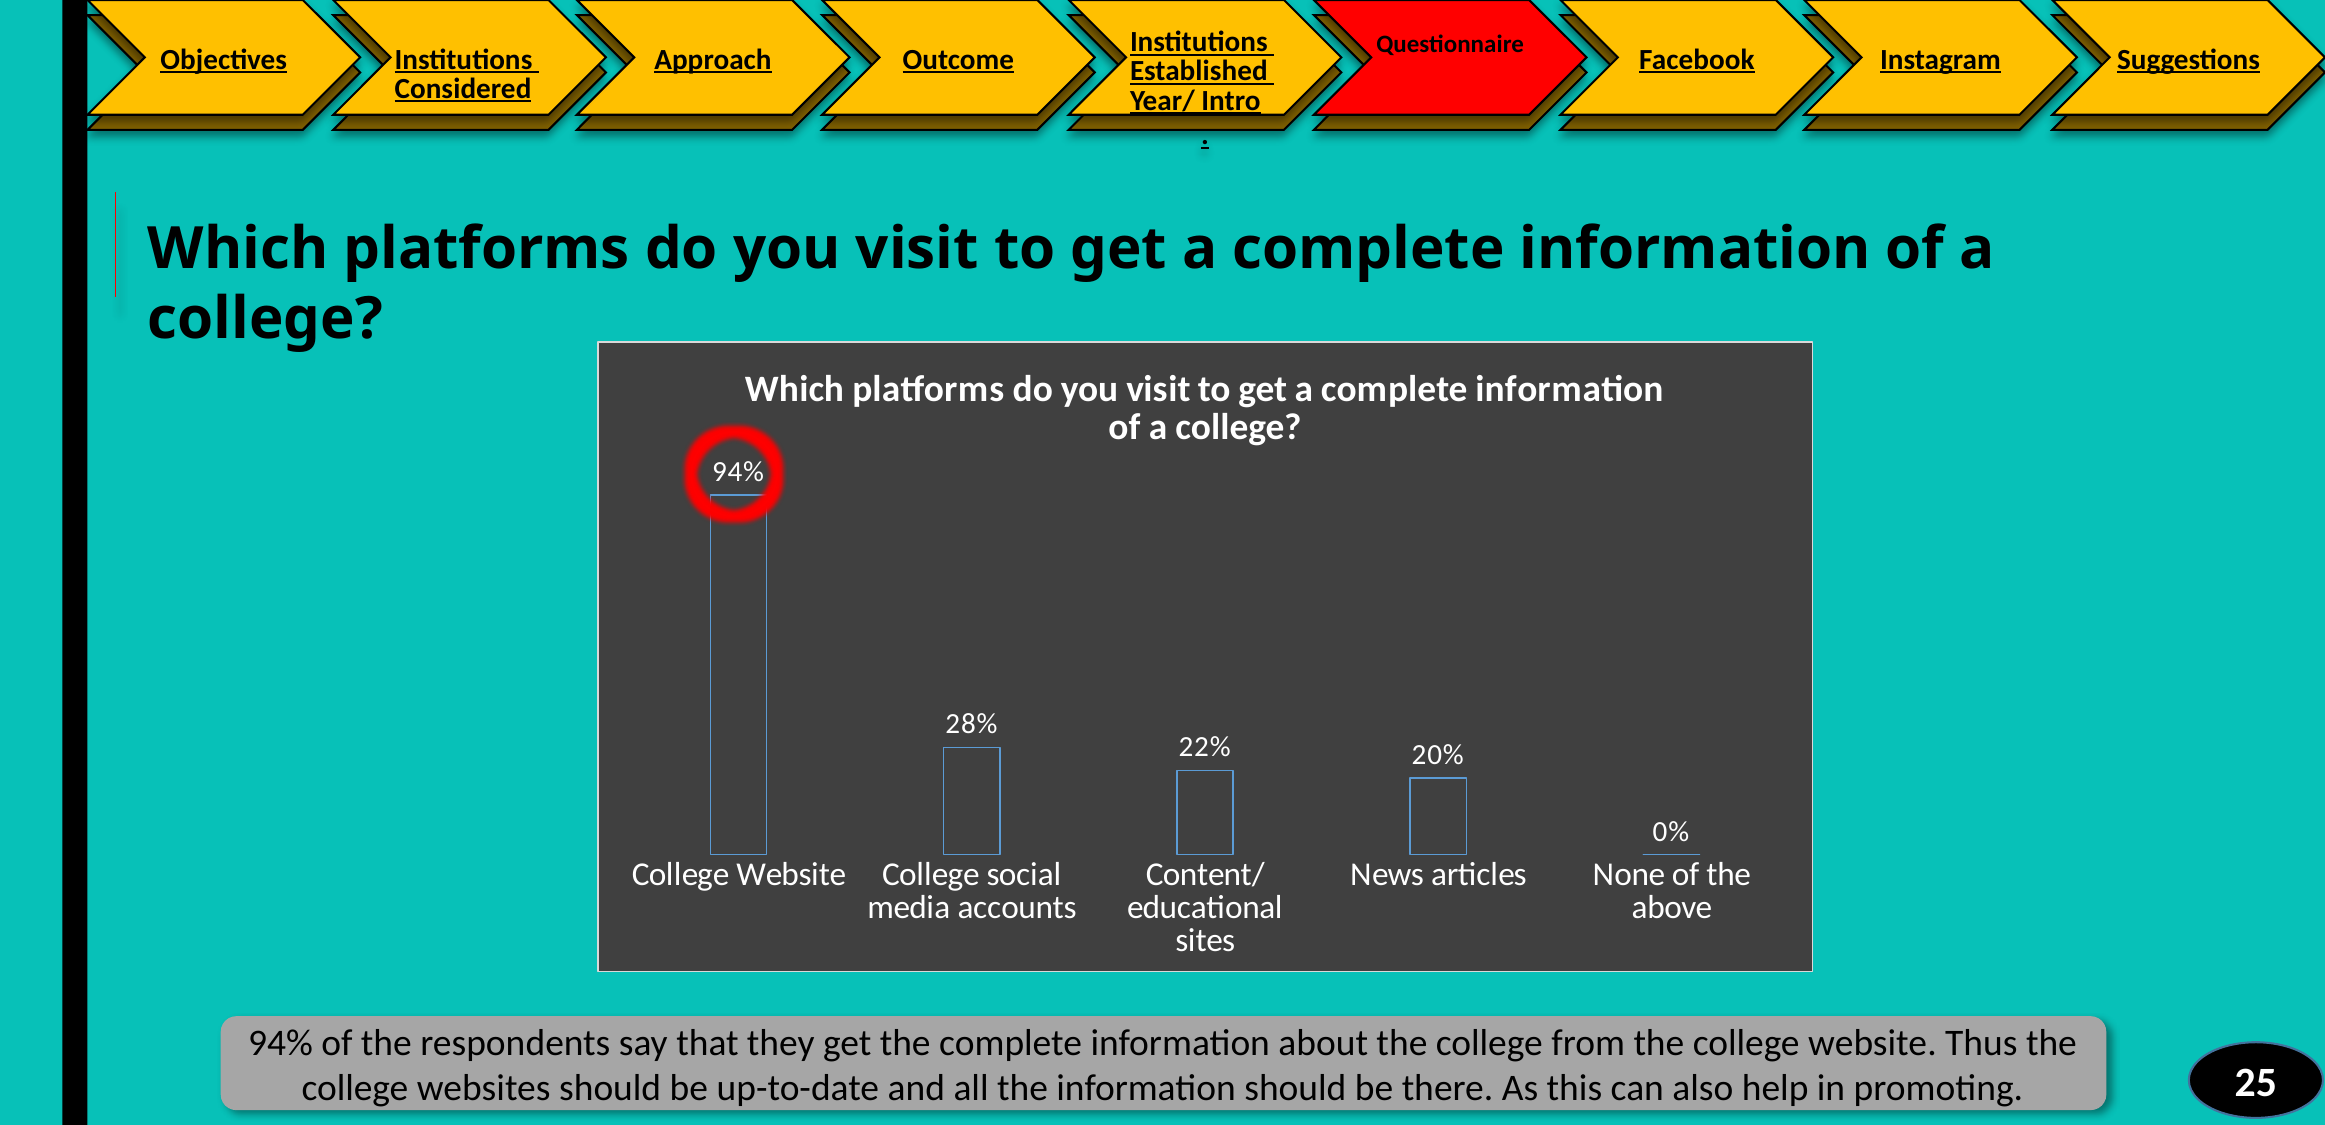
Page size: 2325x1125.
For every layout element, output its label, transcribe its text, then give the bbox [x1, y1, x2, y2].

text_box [1313, 0, 1560, 130]
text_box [1560, 0, 1804, 130]
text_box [606, 0, 822, 130]
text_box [596, 341, 1814, 973]
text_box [1804, 0, 2052, 130]
text_box Which platforms do you visit to get a complete information of a college? [133, 202, 2189, 358]
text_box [822, 0, 1095, 130]
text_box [1095, 0, 1313, 130]
text_box [61, 0, 88, 1125]
text_box 25 [2187, 1041, 2325, 1119]
text_box 94% of the respondents say that they get the complete information about the college from the college website. Thus the college websites should be up-to-date and all the information should be there. As this can also help in promoting. [219, 1015, 2108, 1112]
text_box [87, 0, 333, 130]
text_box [333, 0, 606, 130]
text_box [2052, 0, 2325, 130]
